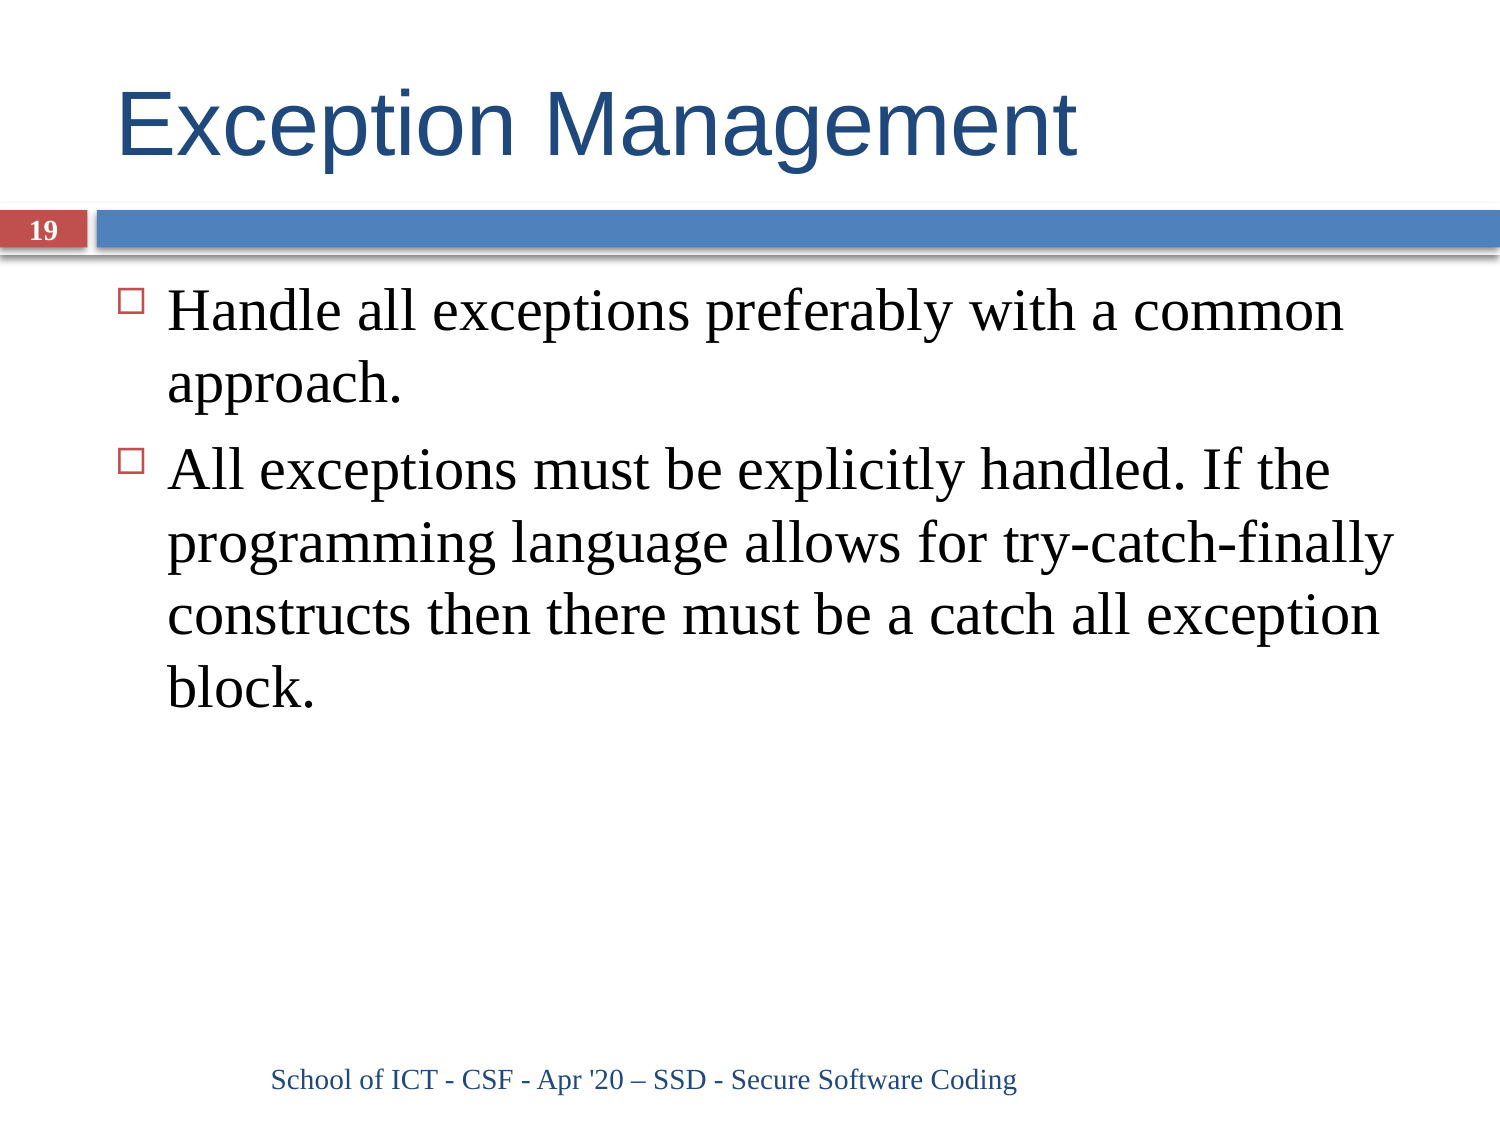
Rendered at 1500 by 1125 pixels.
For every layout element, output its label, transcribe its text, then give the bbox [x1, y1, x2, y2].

title Exception Management [100, 37, 1438, 200]
slide_number 19 [0, 208, 88, 249]
list Handle all exceptions preferably with a common approach. All exceptions must be explicitly handled. If the programming language allows for try-catch-finally constructs then there must be a catch all exception block. [100, 262, 1438, 1000]
footer School of ICT - CSF - Apr '20 – SSD - Secure Software Coding [99, 1048, 1033, 1108]
